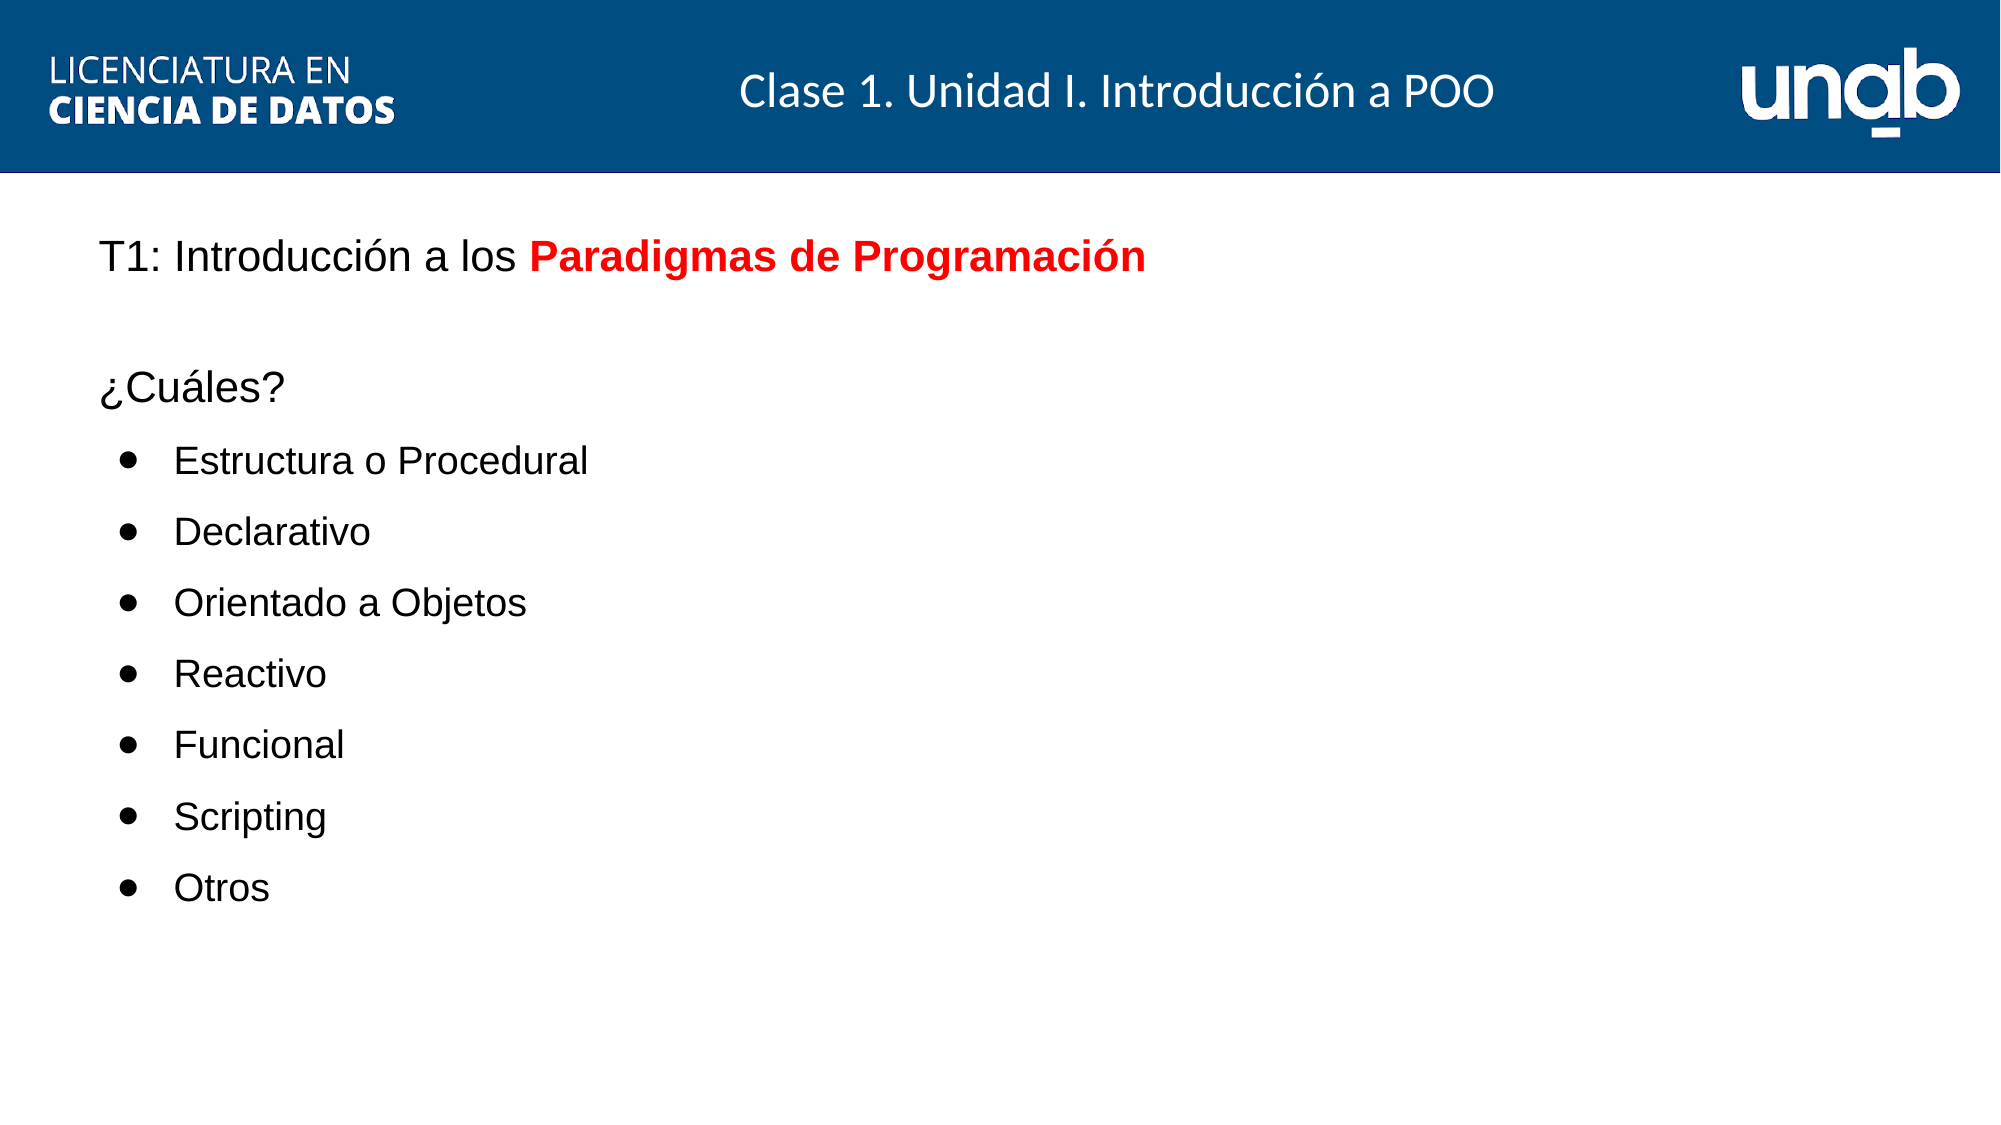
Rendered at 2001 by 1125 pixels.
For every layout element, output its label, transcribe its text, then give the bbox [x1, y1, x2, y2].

picture [0, 0, 2001, 1125]
text_box T1: Introducción a los Paradigmas de Programación ¿Cuáles? Estructura o Procedural Declarativo Orientado a Objetos Reactivo Funcional Scripting Otros [83, 193, 1902, 917]
text_box Clase 1. Unidad I. Introducción a POO [504, 42, 1730, 133]
